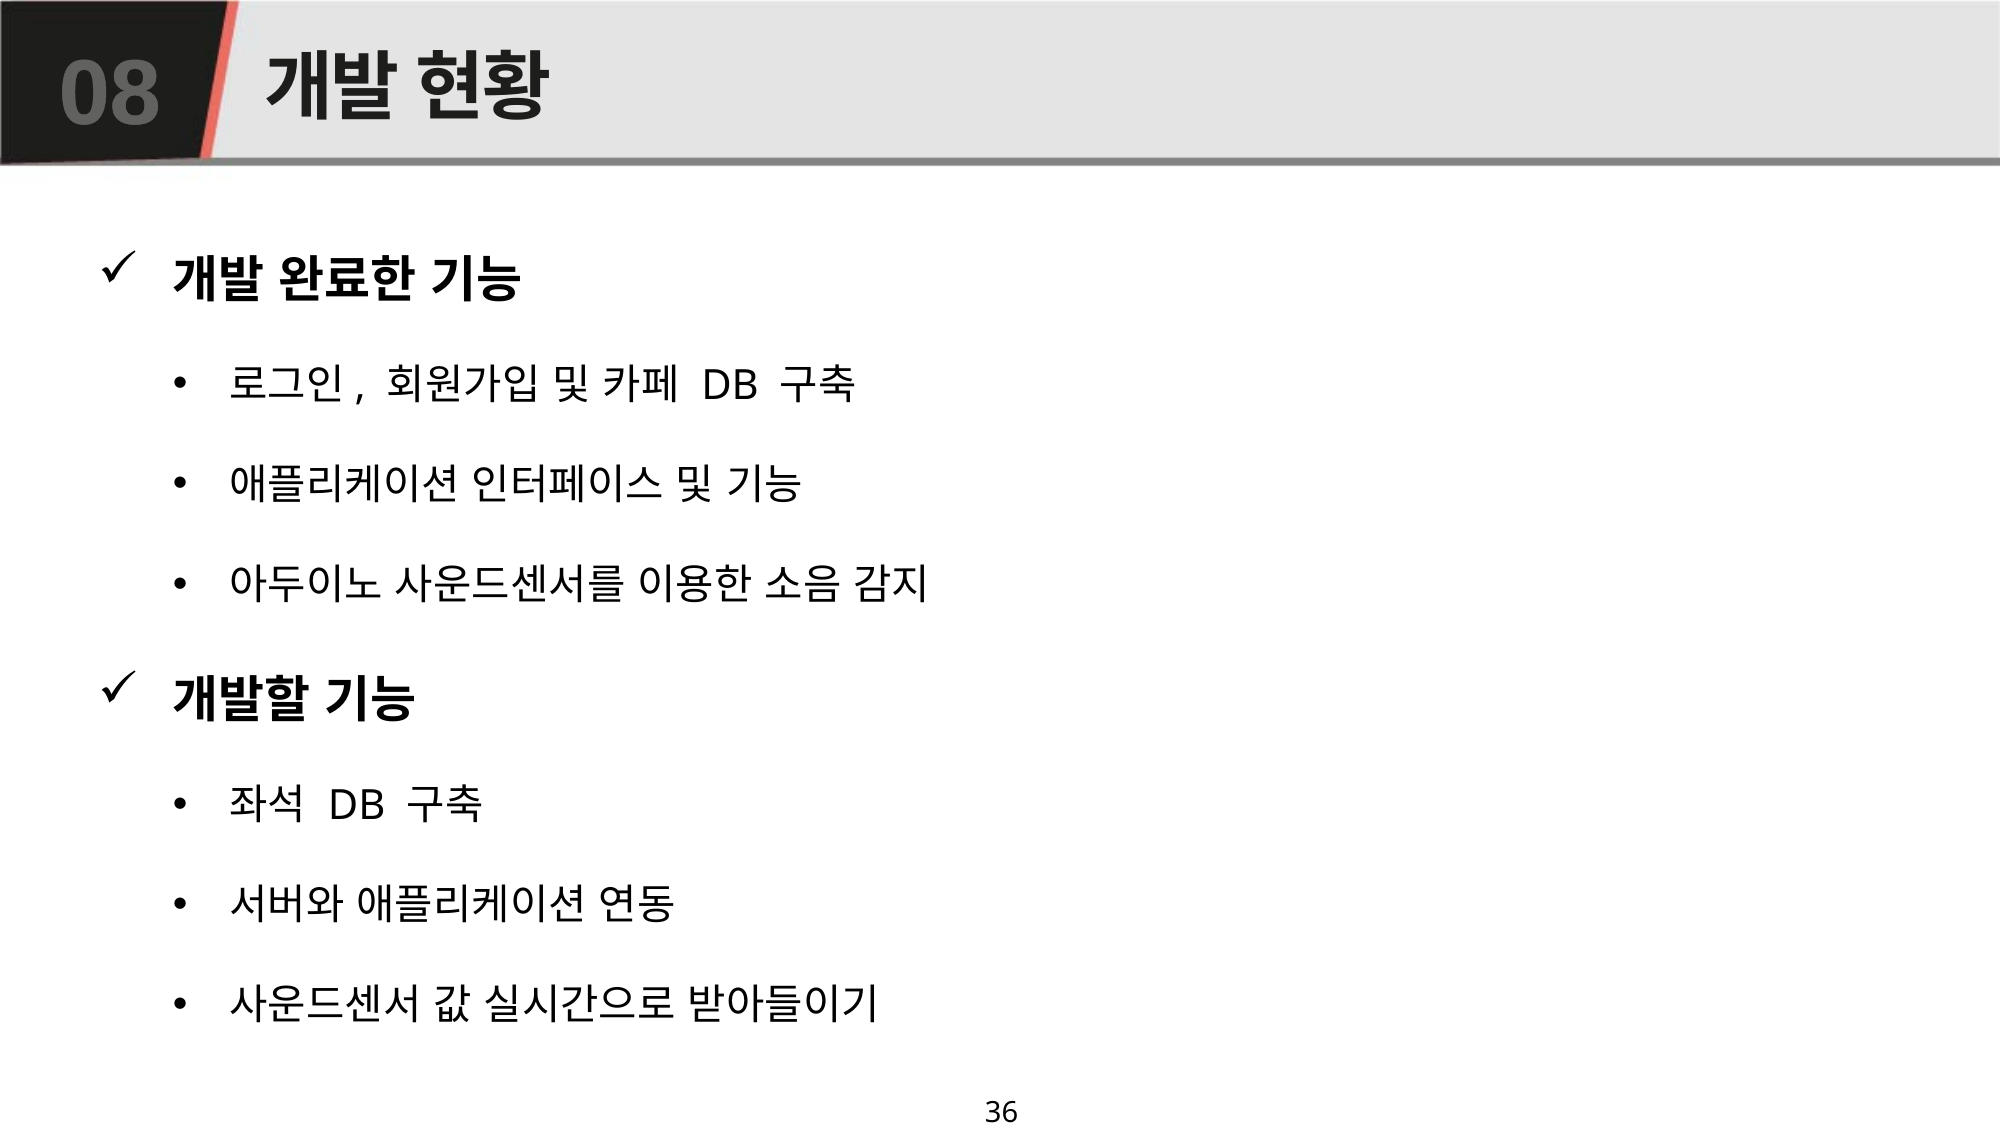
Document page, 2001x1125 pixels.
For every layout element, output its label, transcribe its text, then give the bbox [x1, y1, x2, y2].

text_box 개발 완료한 기능 로그인, 회원가입 및 카페 DB 구축 애플리케이션 인터페이스 및 기능 아두이노 사운드센서를 이용한 소음 감지 개발할 기능 좌석 DB 구축 서버와 애플리케이션 연동 사운드센서 값 실시간으로 받아들이기 [83, 180, 1949, 1125]
picture [0, 0, 2000, 1124]
title 개발 현황 [249, 5, 1975, 174]
text_box 08 [43, 24, 176, 150]
